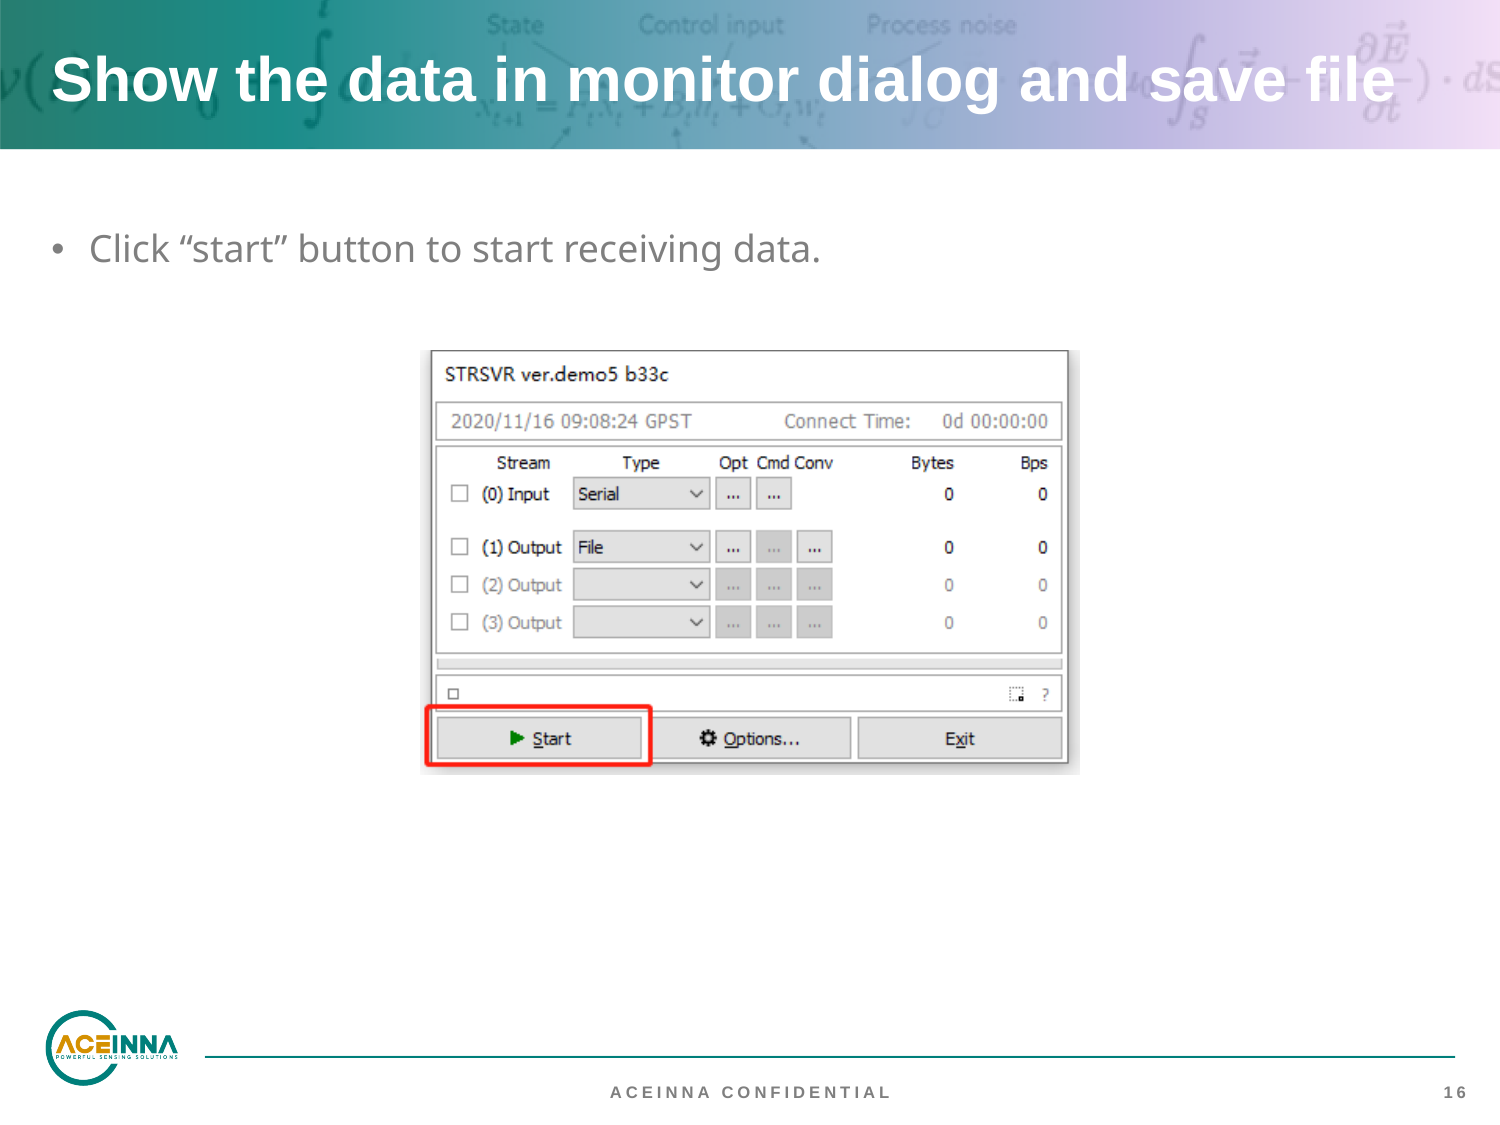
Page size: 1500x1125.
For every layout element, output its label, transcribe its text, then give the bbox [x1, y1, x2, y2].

title Show the data in monitor dialog and save file [36, 15, 1450, 150]
list Click “start” button to start receiving data. [36, 189, 1450, 1044]
picture [0, 0, 1500, 1125]
